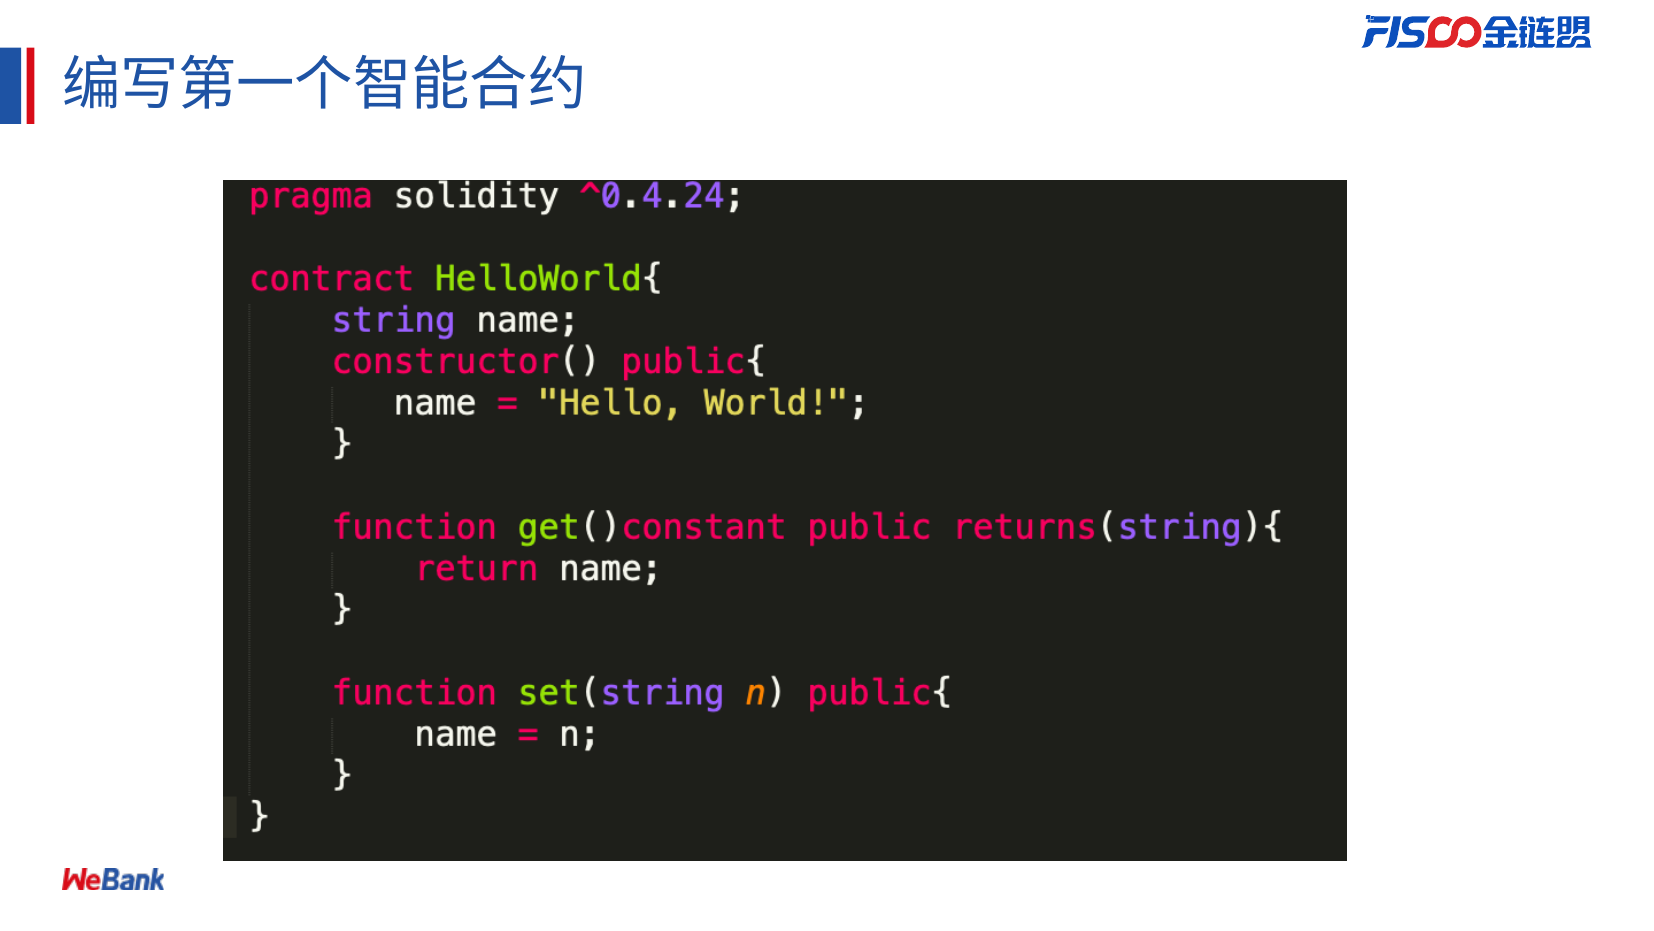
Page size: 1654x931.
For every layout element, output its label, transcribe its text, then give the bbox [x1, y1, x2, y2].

title 编写第一个智能合约 [62, 53, 1592, 210]
picture [223, 180, 1347, 861]
